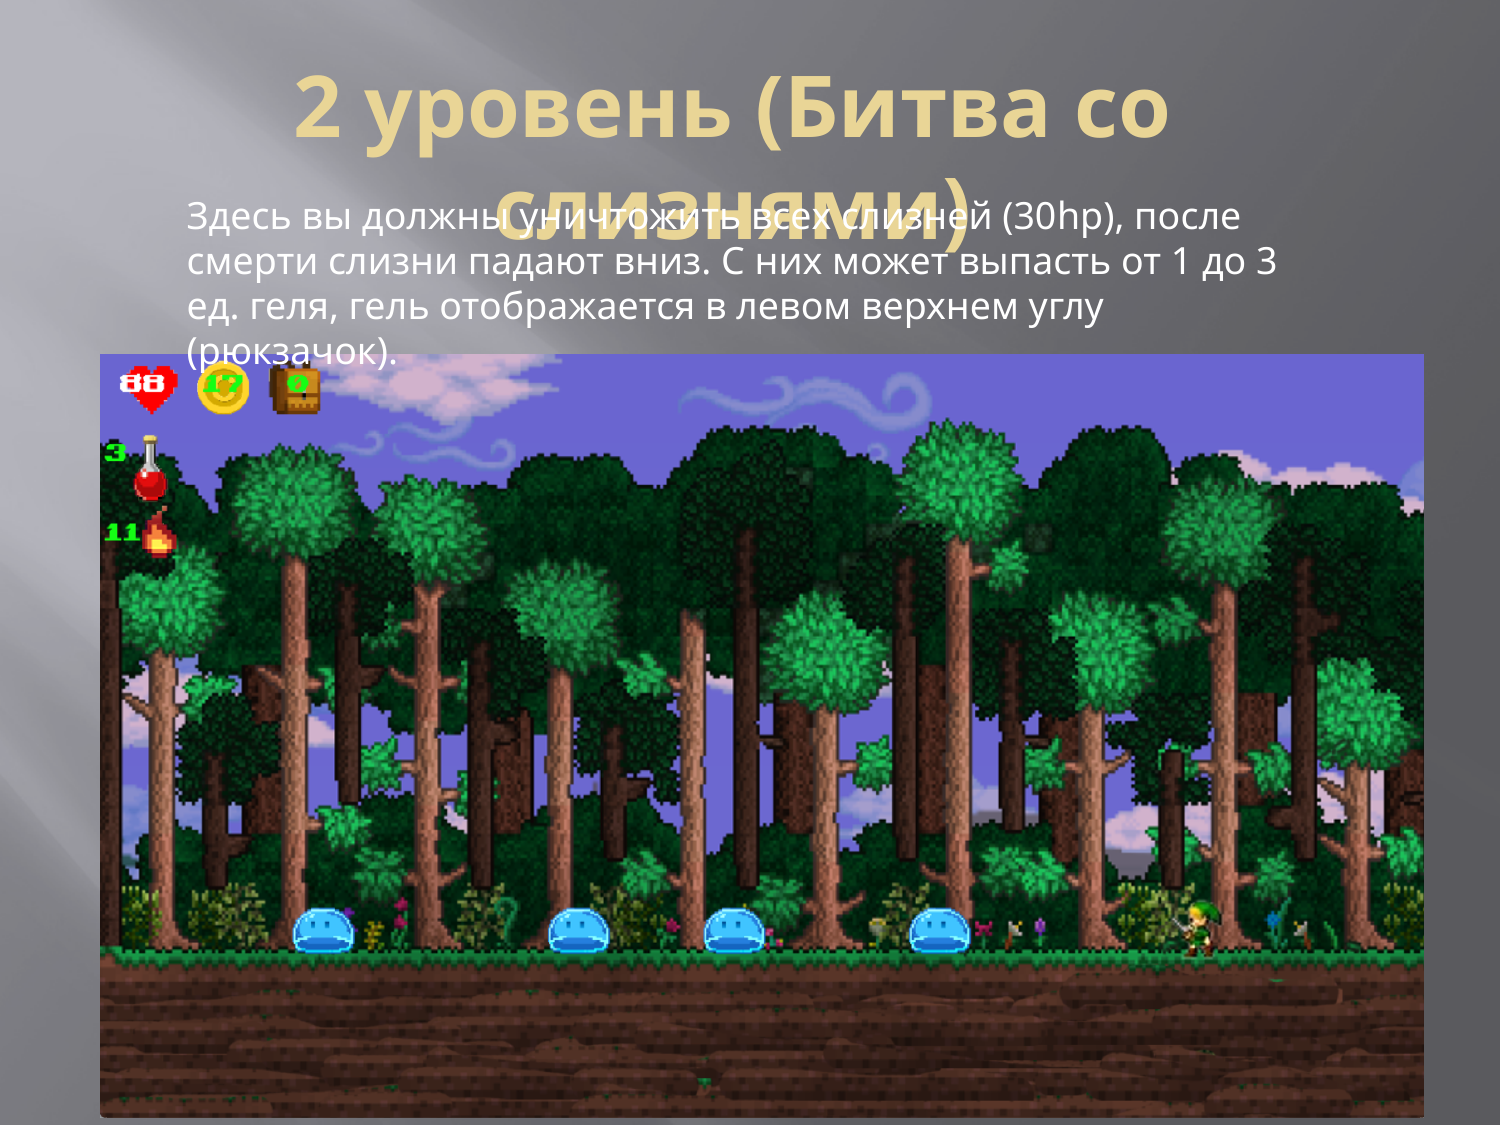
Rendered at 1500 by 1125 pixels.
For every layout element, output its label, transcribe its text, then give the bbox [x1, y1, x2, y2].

text_box Здесь вы должны уничтожить всех слизней (30hp), после смерти слизни падают вниз. С них может выпасть от 1 до 3 ед. геля, гель отображается в левом верхнем углу (рюкзачок). [171, 184, 1330, 354]
text_box 2 уровень (Битва со слизнями) [41, 44, 1425, 233]
picture [100, 354, 1424, 1119]
